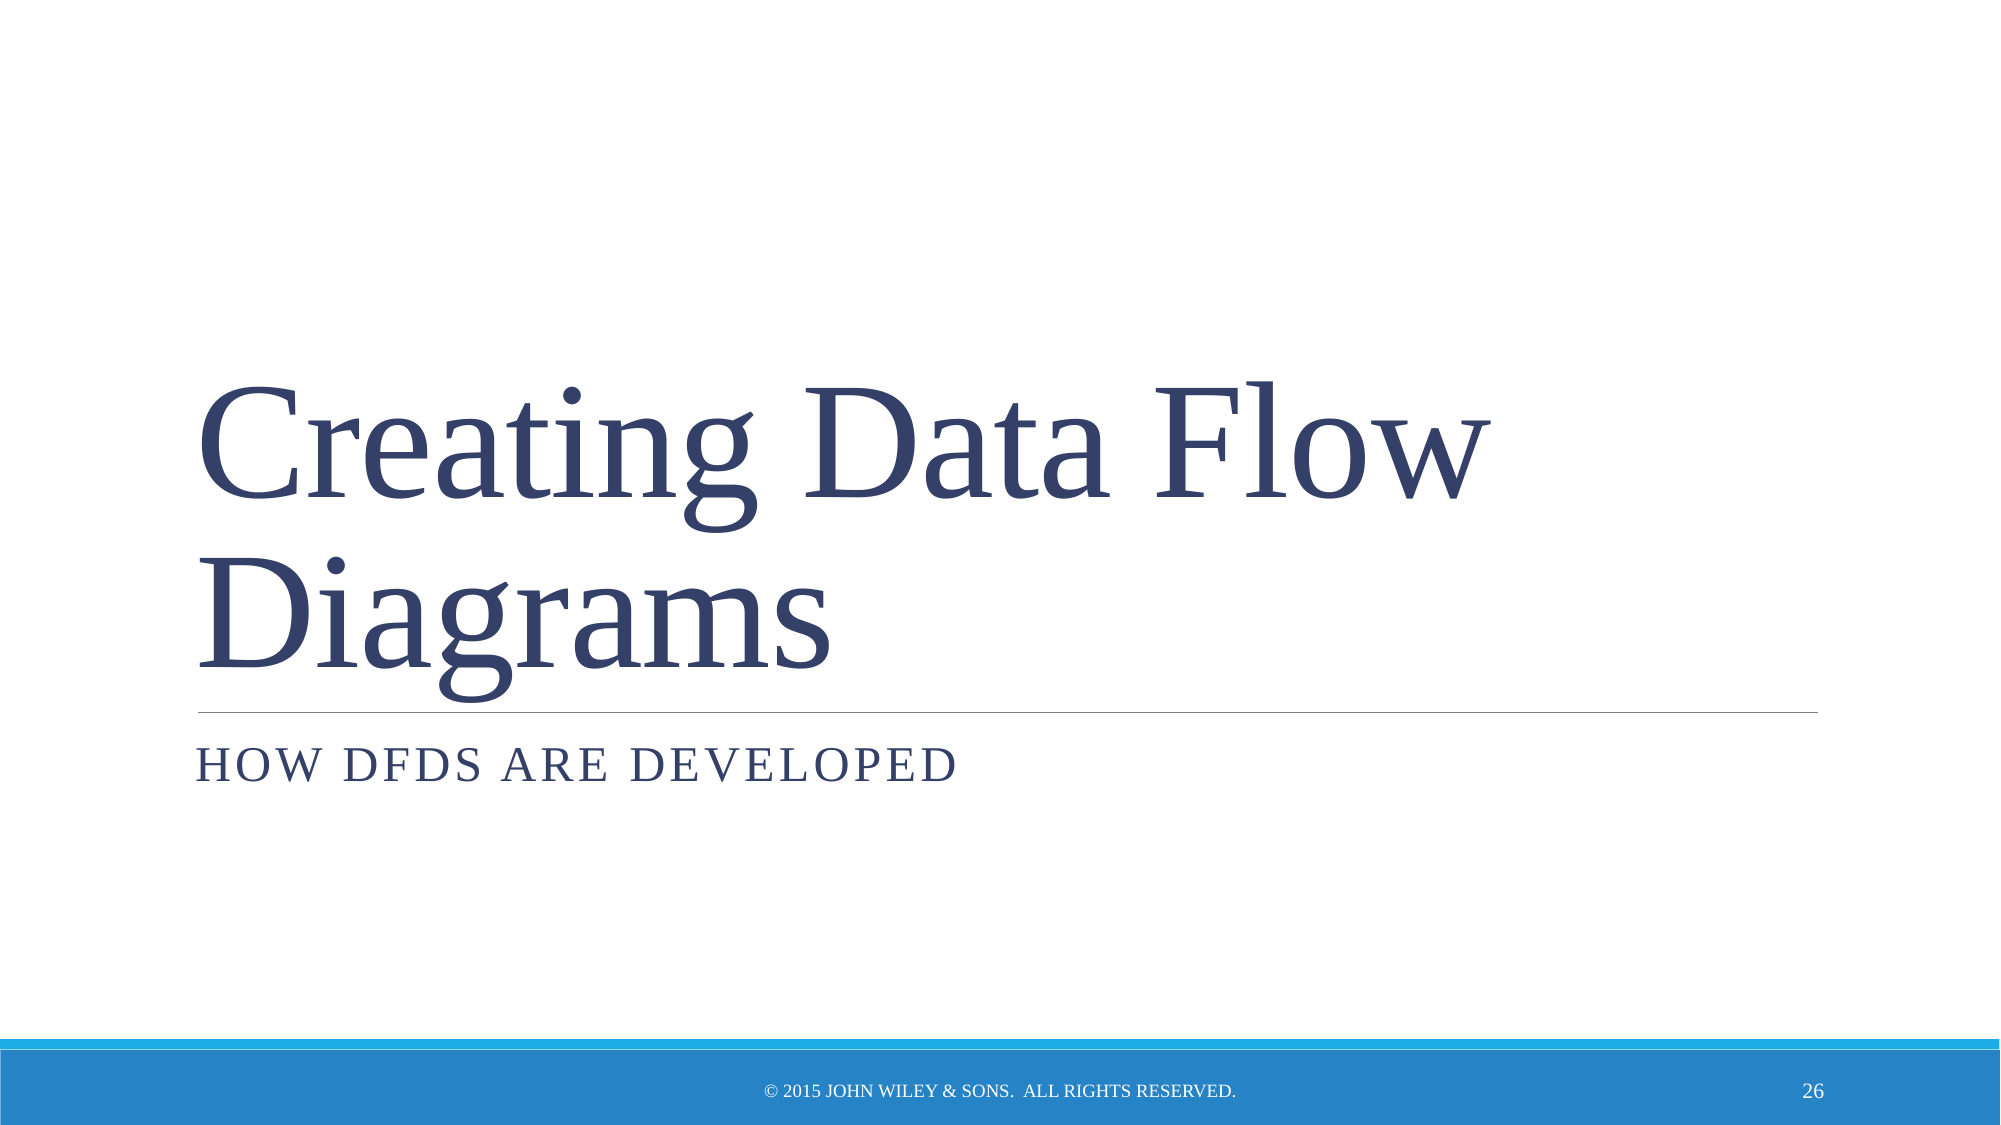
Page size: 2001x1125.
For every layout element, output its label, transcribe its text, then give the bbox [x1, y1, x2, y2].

footer © 2015 John Wiley & Sons. All Rights Reserved. [604, 1059, 1396, 1120]
slide_number 26 [1624, 1059, 1840, 1120]
title Creating Data Flow Diagrams [180, 124, 1830, 710]
list How dfds are developed [180, 730, 1830, 918]
